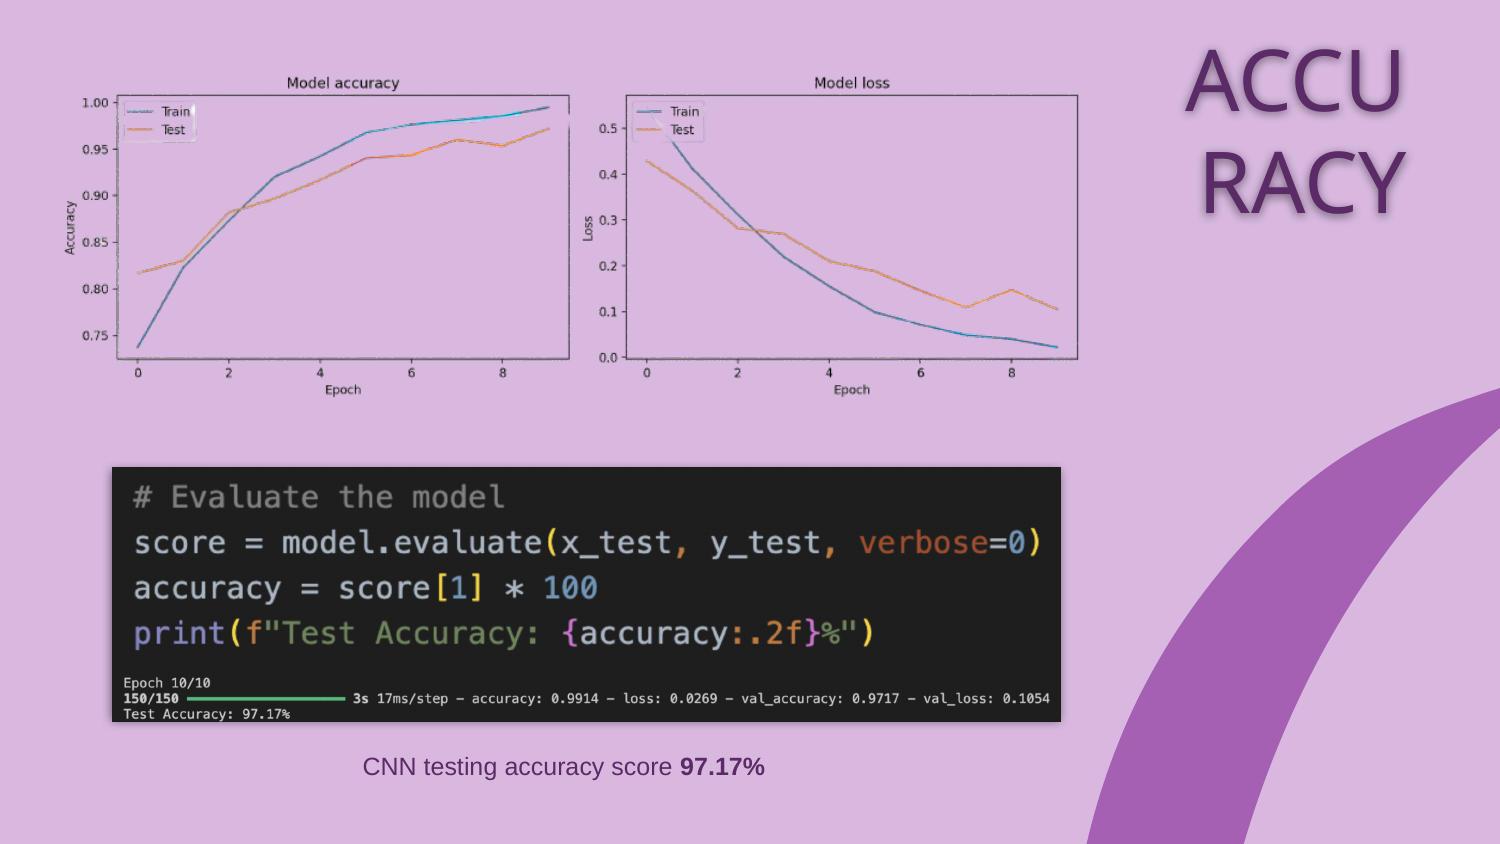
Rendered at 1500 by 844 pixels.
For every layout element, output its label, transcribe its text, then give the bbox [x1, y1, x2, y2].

text_box CNN testing accuracy score 97.17% [347, 731, 1198, 780]
list ACCURACY [1121, 48, 1422, 209]
picture [111, 467, 1062, 722]
picture [53, 64, 1089, 408]
